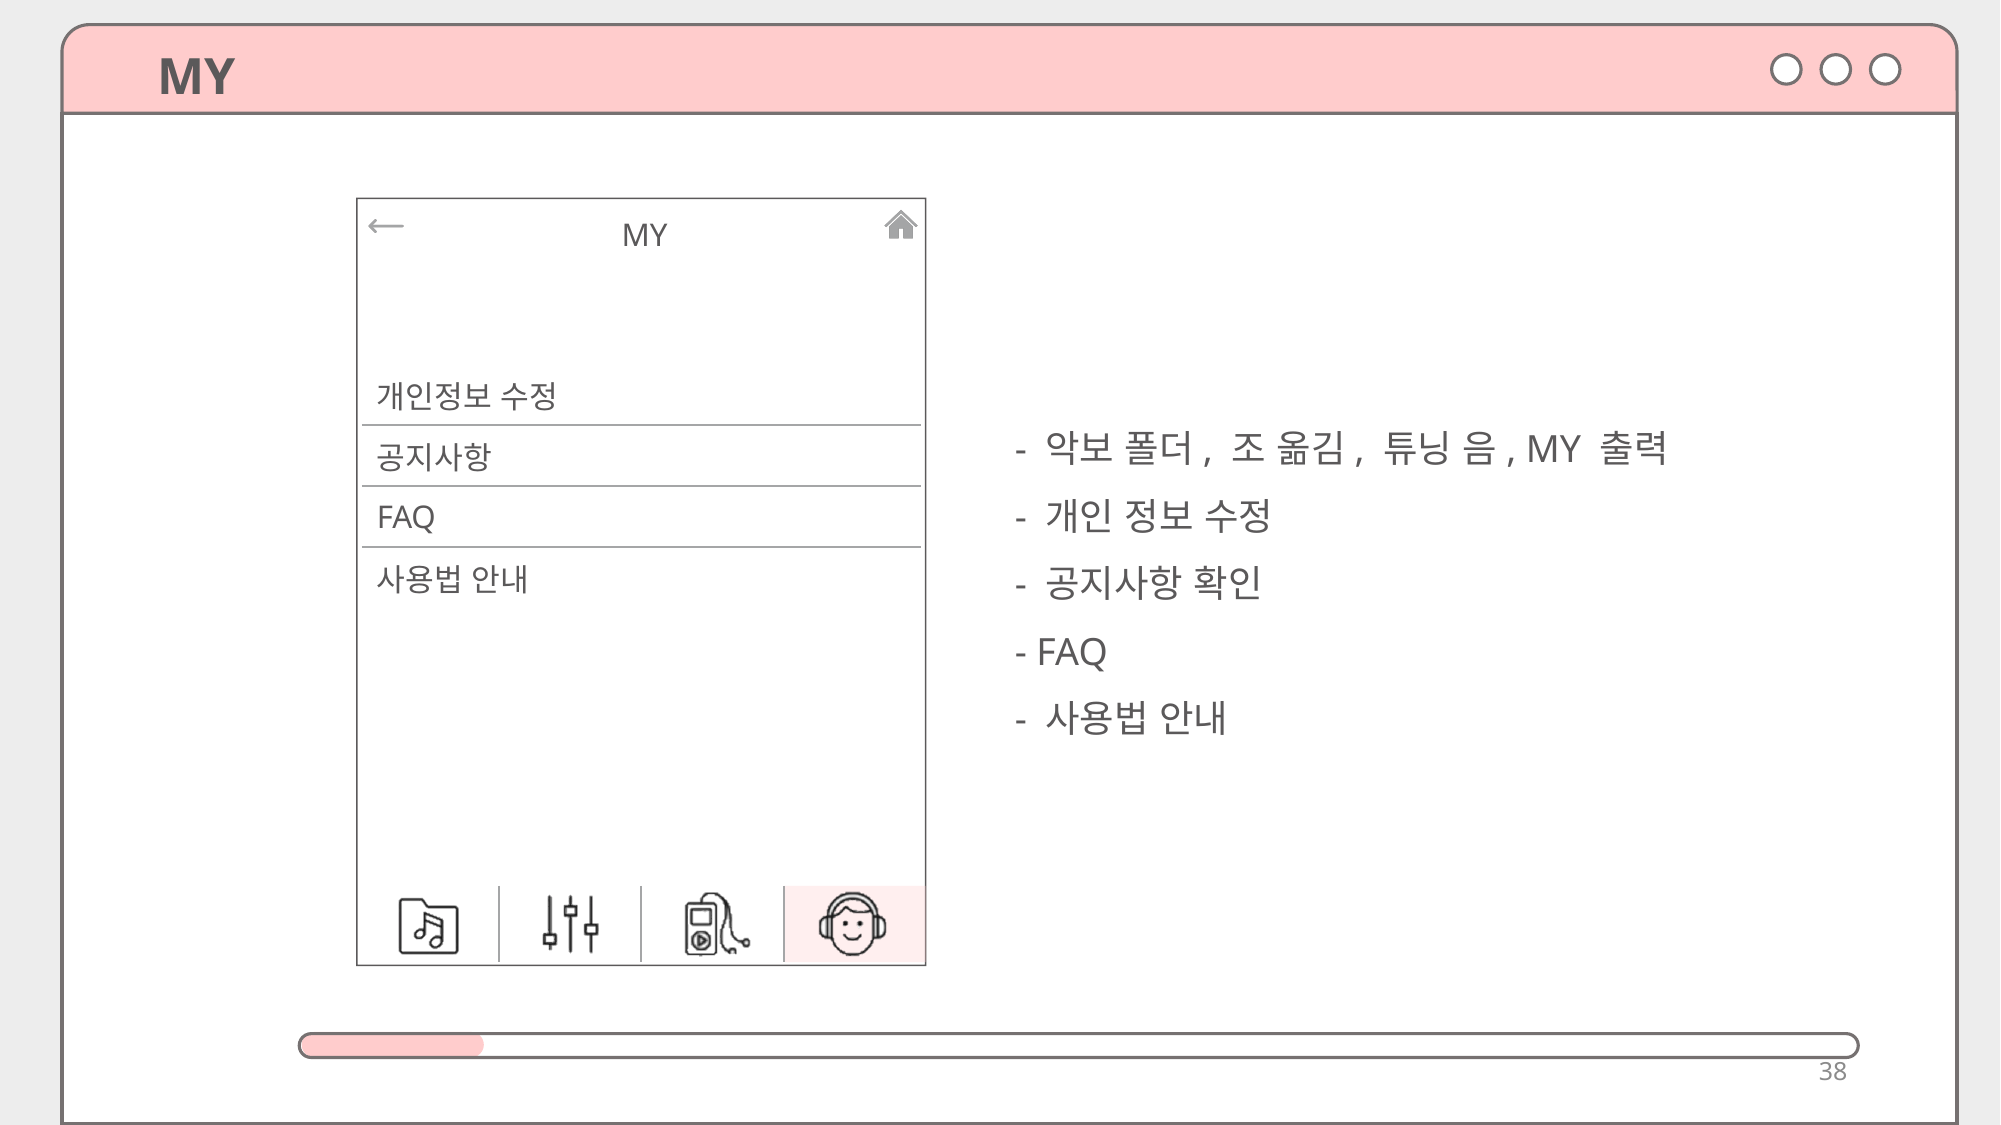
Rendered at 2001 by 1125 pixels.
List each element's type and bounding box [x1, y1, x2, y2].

picture [367, 207, 405, 245]
picture [383, 883, 474, 965]
picture [882, 205, 920, 243]
picture [809, 881, 895, 963]
picture [669, 877, 761, 961]
text_box [61, 24, 1958, 1124]
picture [528, 876, 619, 959]
